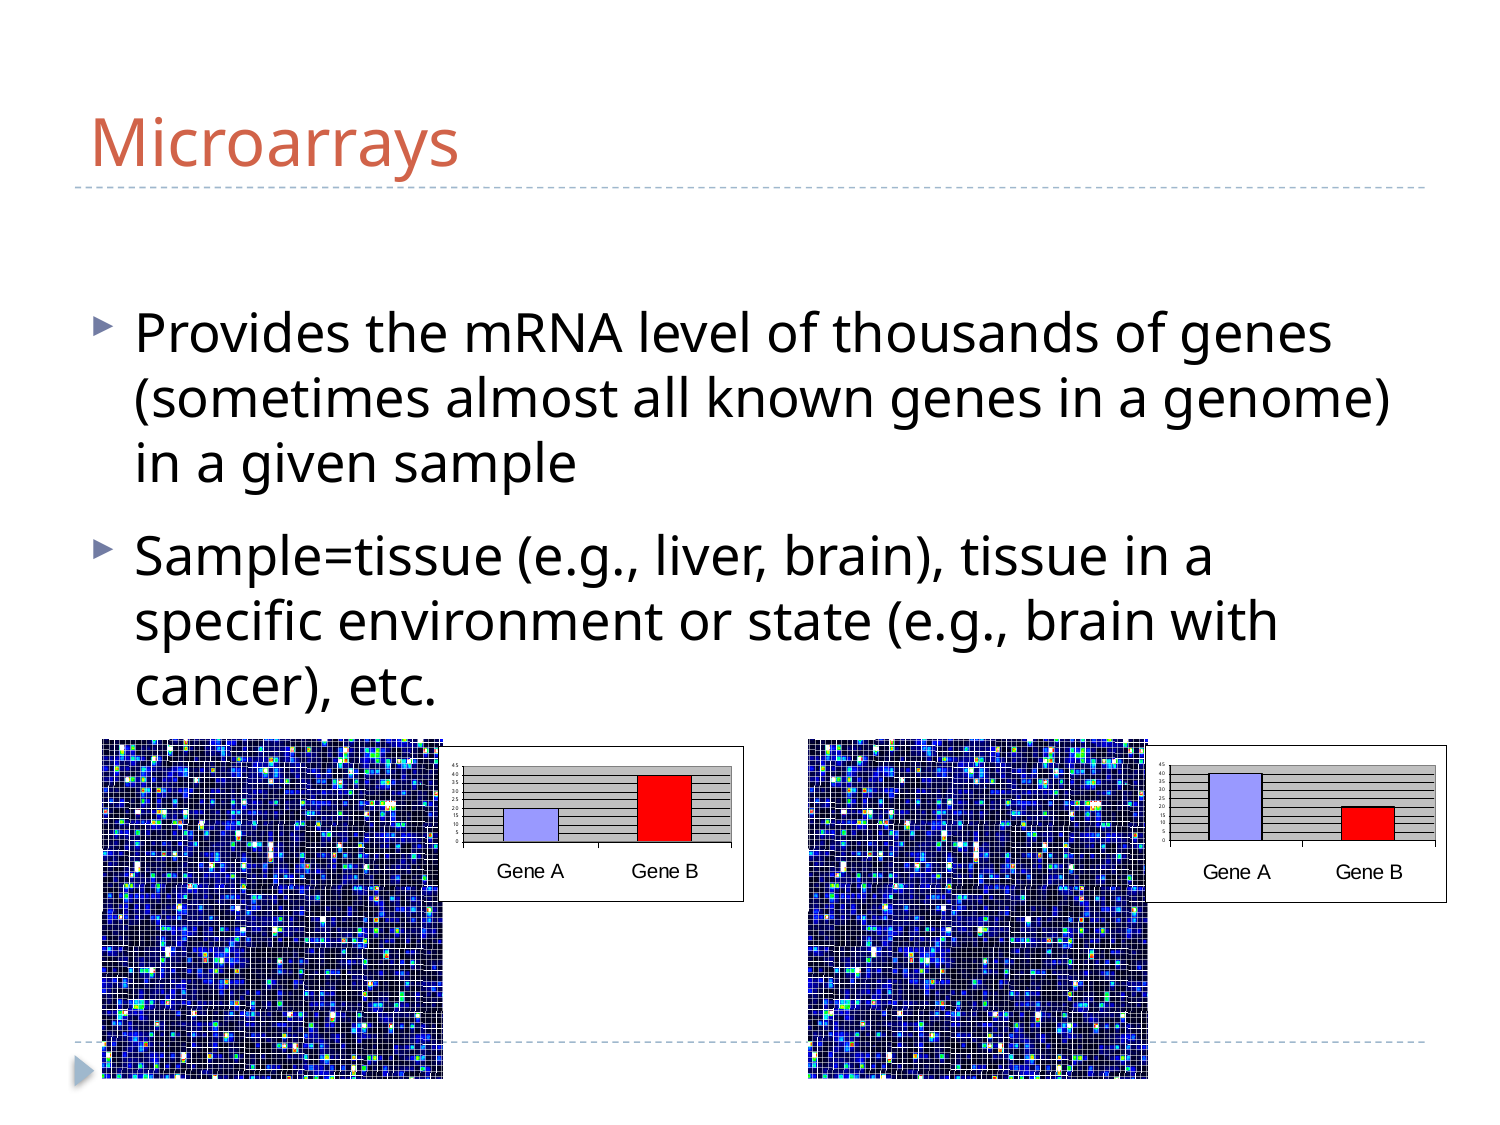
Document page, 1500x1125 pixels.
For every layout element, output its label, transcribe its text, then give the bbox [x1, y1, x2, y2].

picture [102, 738, 443, 1080]
list Provides the mRNA level of thousands of genes (sometimes almost all known genes in a genome) in a given sample Sample=tissue (e.g., liver, brain), tissue in a specific environment or state (e.g., brain with cancer), etc. [75, 291, 1425, 741]
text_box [431, 738, 752, 908]
title Microarrays [75, 24, 1425, 188]
picture [808, 738, 1149, 1080]
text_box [1138, 738, 1455, 909]
